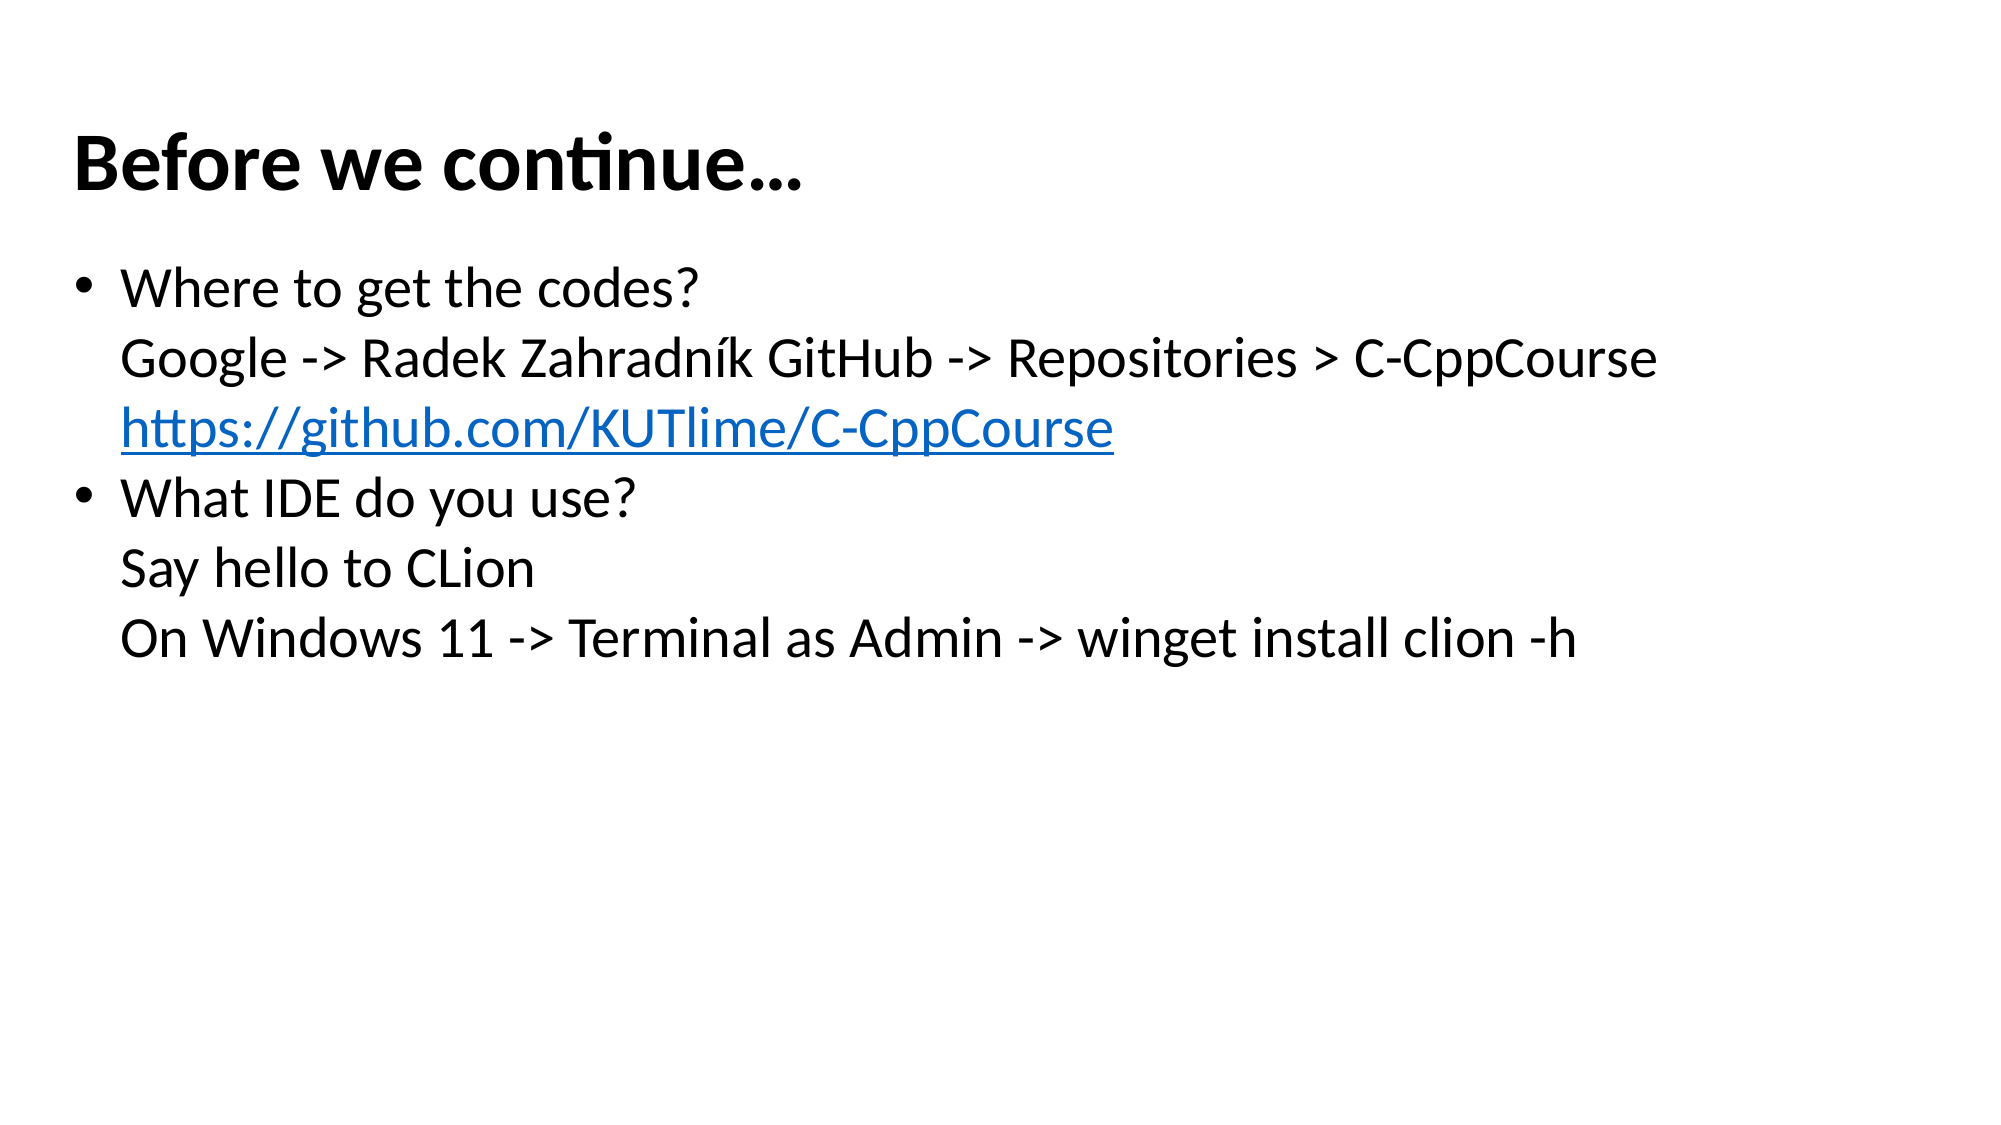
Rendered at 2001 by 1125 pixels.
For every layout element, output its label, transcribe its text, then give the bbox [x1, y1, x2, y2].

text_box Where to get the codes? Google -> Radek Zahradník GitHub -> Repositories > C-CppCourse https://github.com/KUTlime/C-CppCourse What IDE do you use? Say hello to CLion On Windows 11 -> Terminal as Admin -> winget install clion -h [0, 242, 2000, 677]
text_box Before we continue… [0, 0, 2000, 215]
